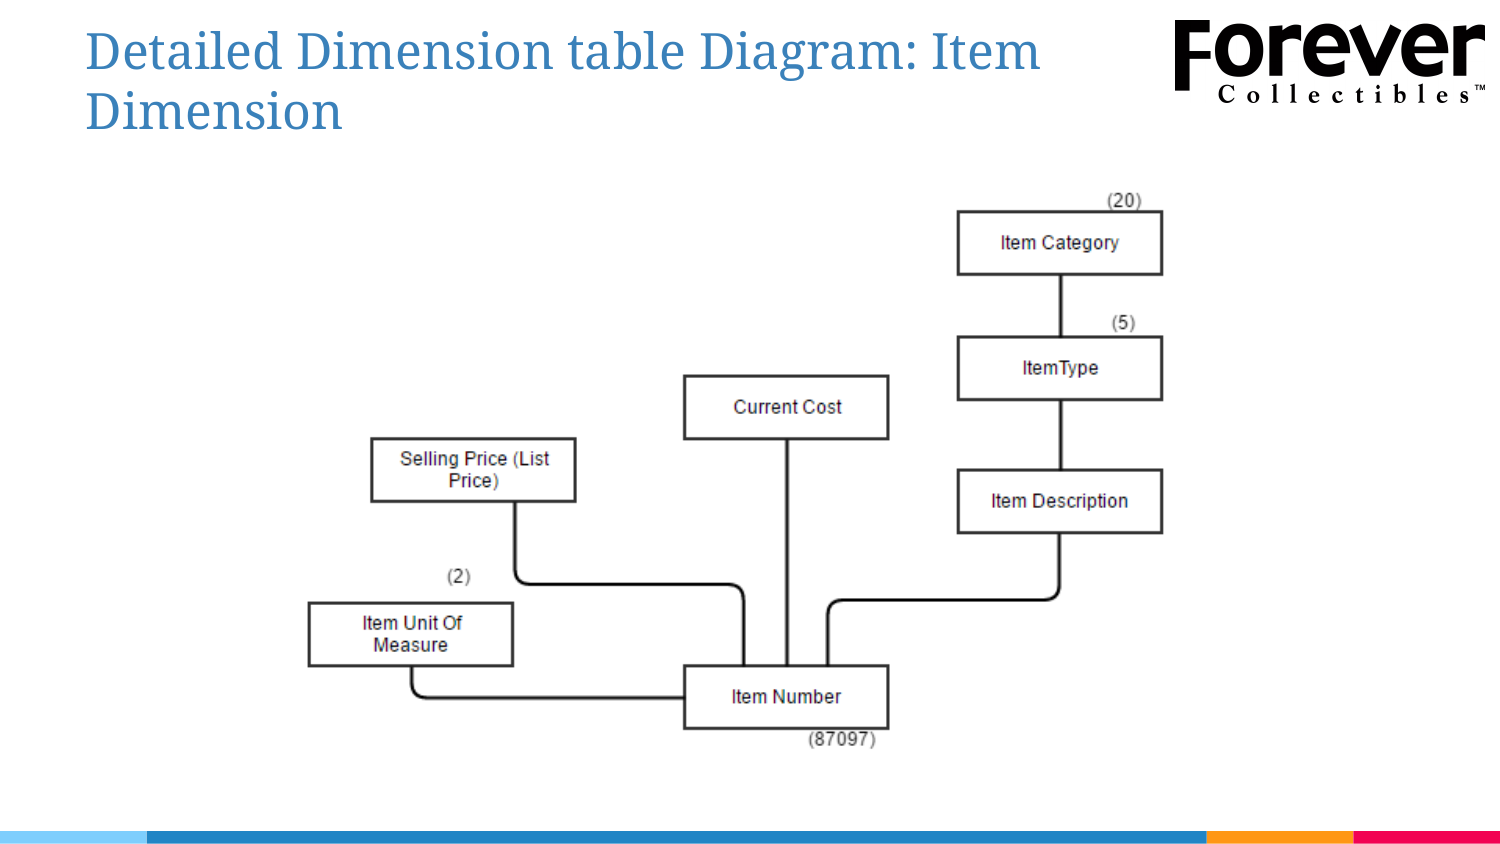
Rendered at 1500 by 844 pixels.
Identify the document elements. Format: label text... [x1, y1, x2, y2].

title Detailed Dimension table Diagram: Item Dimension [70, 8, 1162, 155]
picture [296, 176, 1176, 760]
picture [1174, 20, 1485, 103]
